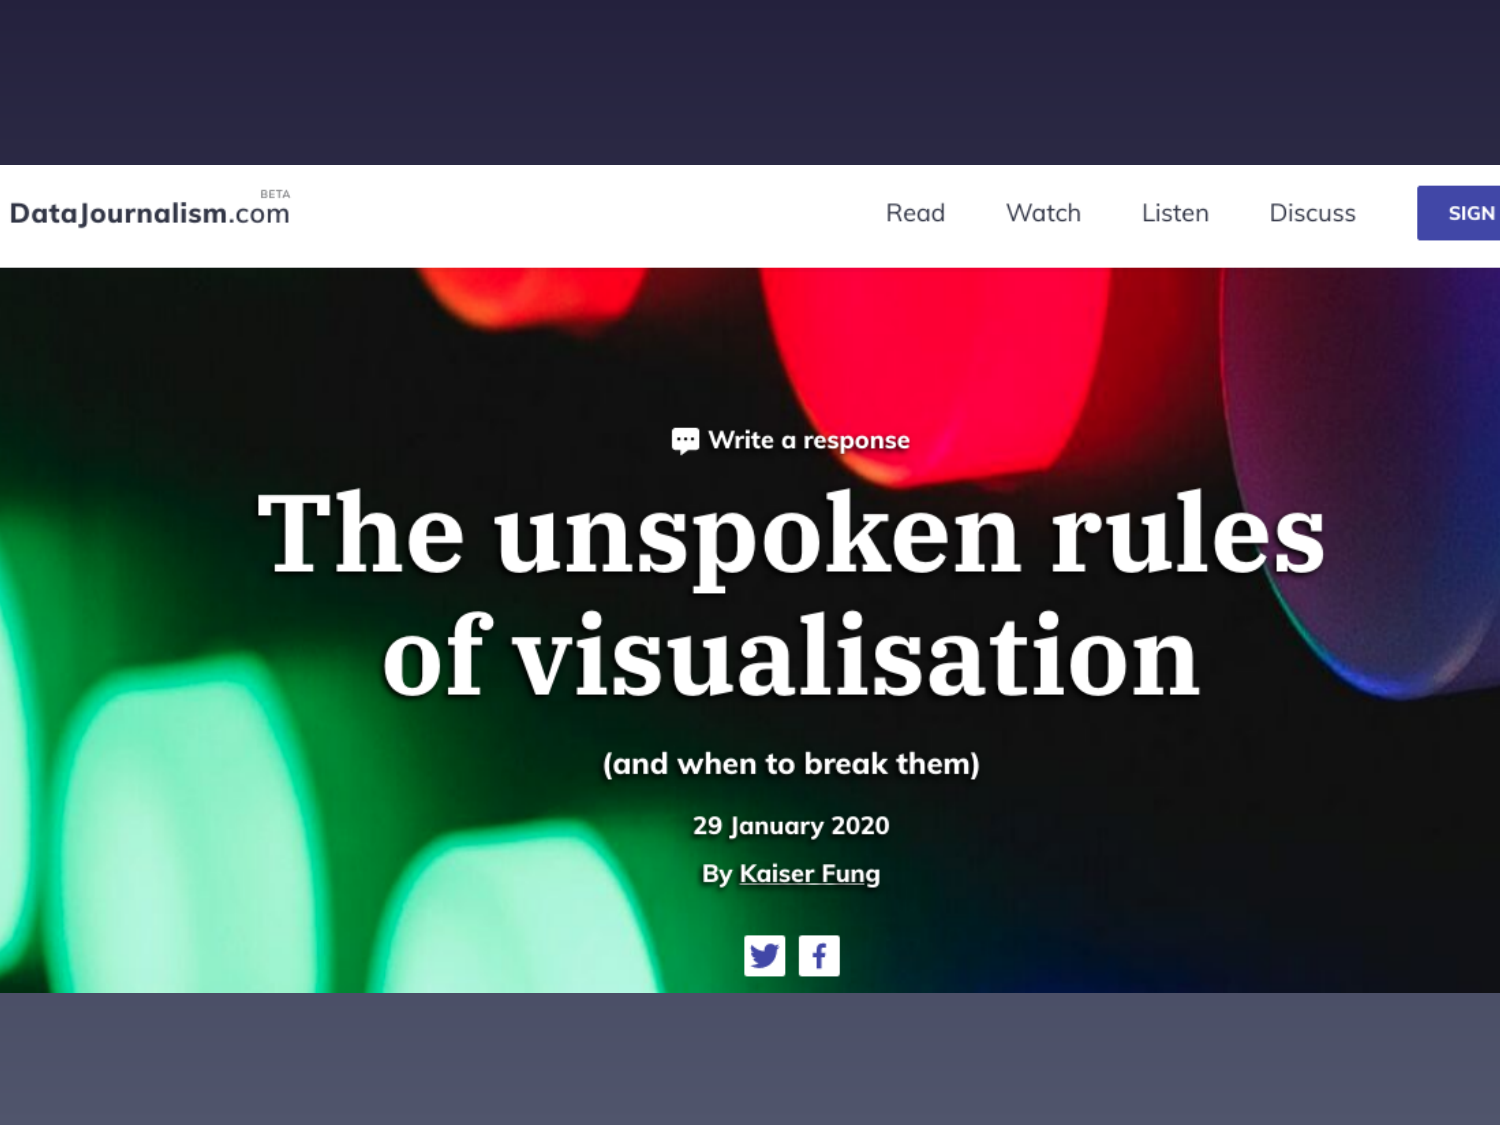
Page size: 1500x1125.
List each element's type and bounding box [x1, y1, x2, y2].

list [0, 164, 1500, 993]
